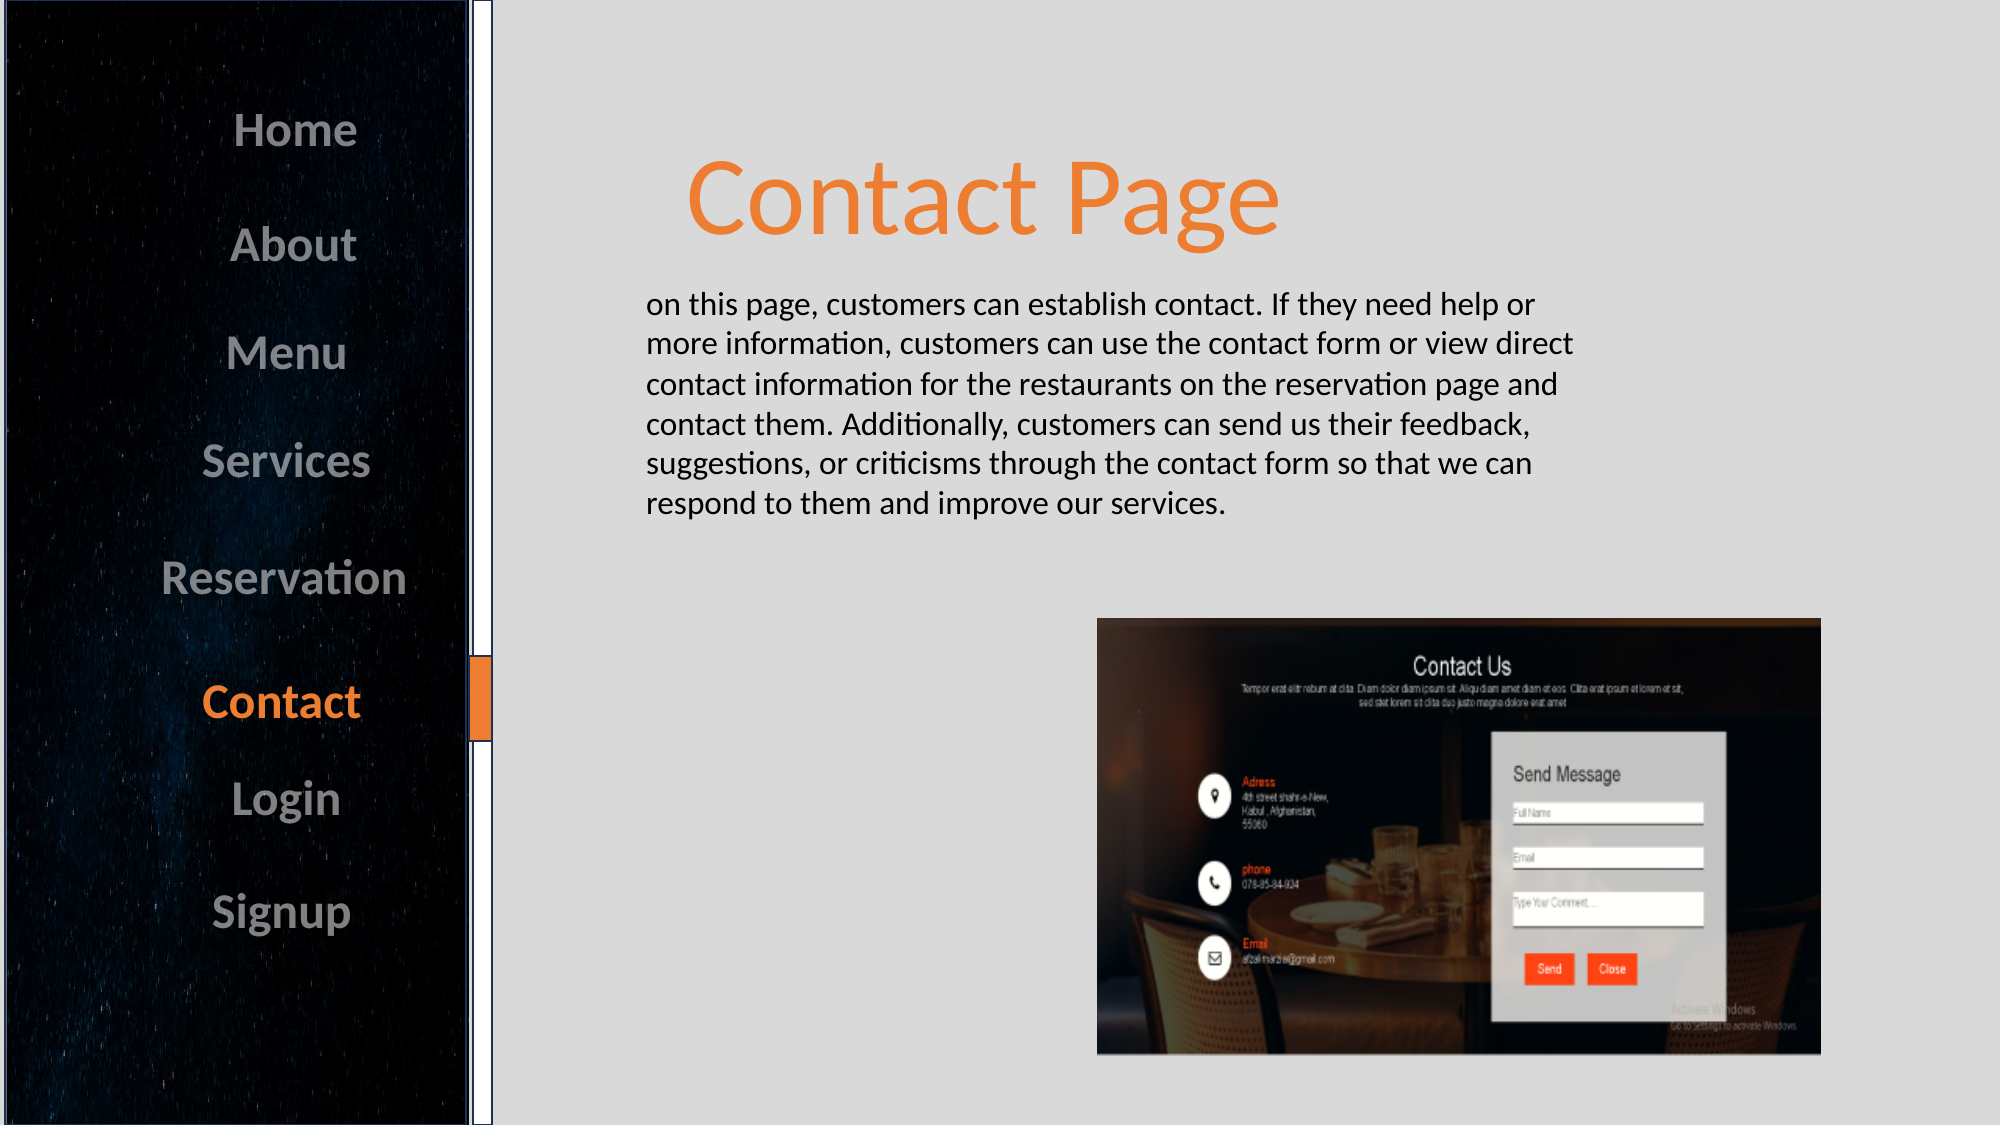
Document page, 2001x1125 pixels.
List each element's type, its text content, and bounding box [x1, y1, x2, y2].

text_box on this page, customers can establish contact. If they need help or more information, customers can use the contact form or view direct contact information for the restaurants on the reservation page and contact them. Additionally, customers can send us their feedback, suggestions, or criticisms through the contact form so that we can respond to them and improve our services. [631, 274, 1595, 529]
text_box [469, 655, 493, 742]
picture [1097, 618, 1821, 1061]
text_box [472, 742, 493, 1125]
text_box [4, 0, 467, 1125]
text_box Contact Page [672, 114, 1354, 264]
text_box [472, 0, 493, 655]
